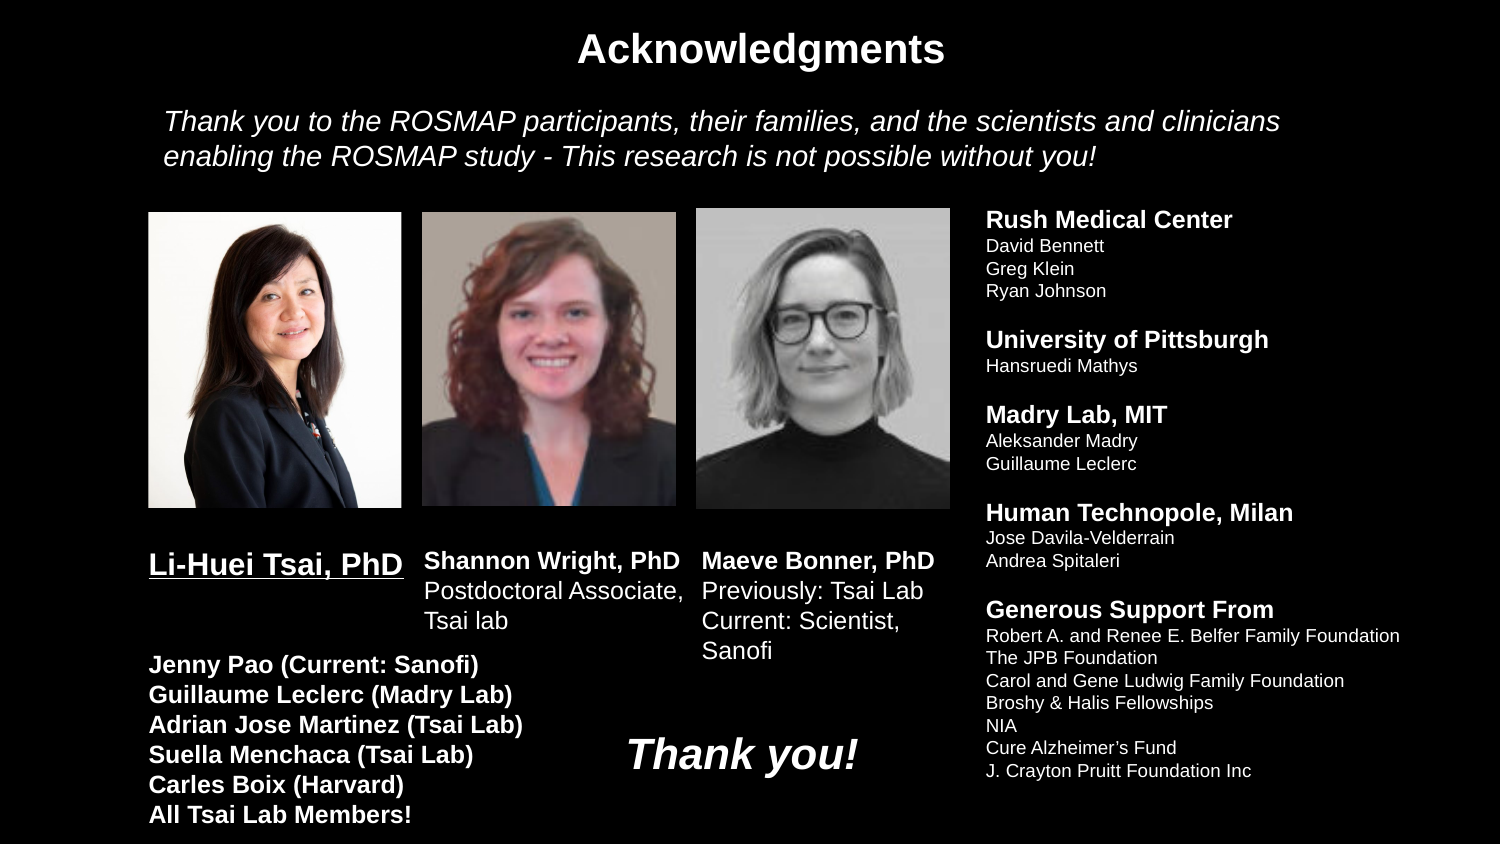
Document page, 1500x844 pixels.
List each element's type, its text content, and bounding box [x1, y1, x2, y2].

picture [696, 208, 950, 509]
text_box Rush Medical Center David Bennett Greg Klein Ryan Johnson University of Pittsburgh Hansruedi Mathys Madry Lab, MIT Aleksander Madry Guillaume Leclerc Human Technopole, Milan Jose Davila-Velderrain Andrea Spitaleri Generous Support From Robert A. and Renee E. Belfer Family Foundation The JPB Foundation Carol and Gene Ludwig Family Foundation Broshy & Halis Fellowships NIA Cure Alzheimer’s Fund J. Crayton Pruitt Foundation Inc [970, 188, 1500, 844]
text_box Jenny Pao (Current: Sanofi) Guillaume Leclerc (Madry Lab) Adrian Jose Martinez (Tsai Lab) Suella Menchaca (Tsai Lab) Carles Boix (Harvard) All Tsai Lab Members! [133, 633, 572, 844]
text_box Thank you to the ROSMAP participants, their families, and the scientists and clinicians enabling the ROSMAP study - This research is not possible without you! [148, 86, 1382, 187]
picture [422, 212, 676, 507]
text_box Acknowledgments [19, 6, 1500, 87]
text_box Maeve Bonner, PhD Previously: Tsai Lab Current: Scientist, Sanofi [686, 529, 970, 680]
text_box Shannon Wright, PhD Postdoctoral Associate, Tsai lab [408, 529, 686, 650]
text_box Li-Huei Tsai, PhD [133, 529, 408, 597]
text_box Thank you! [610, 710, 890, 794]
picture [148, 212, 402, 508]
